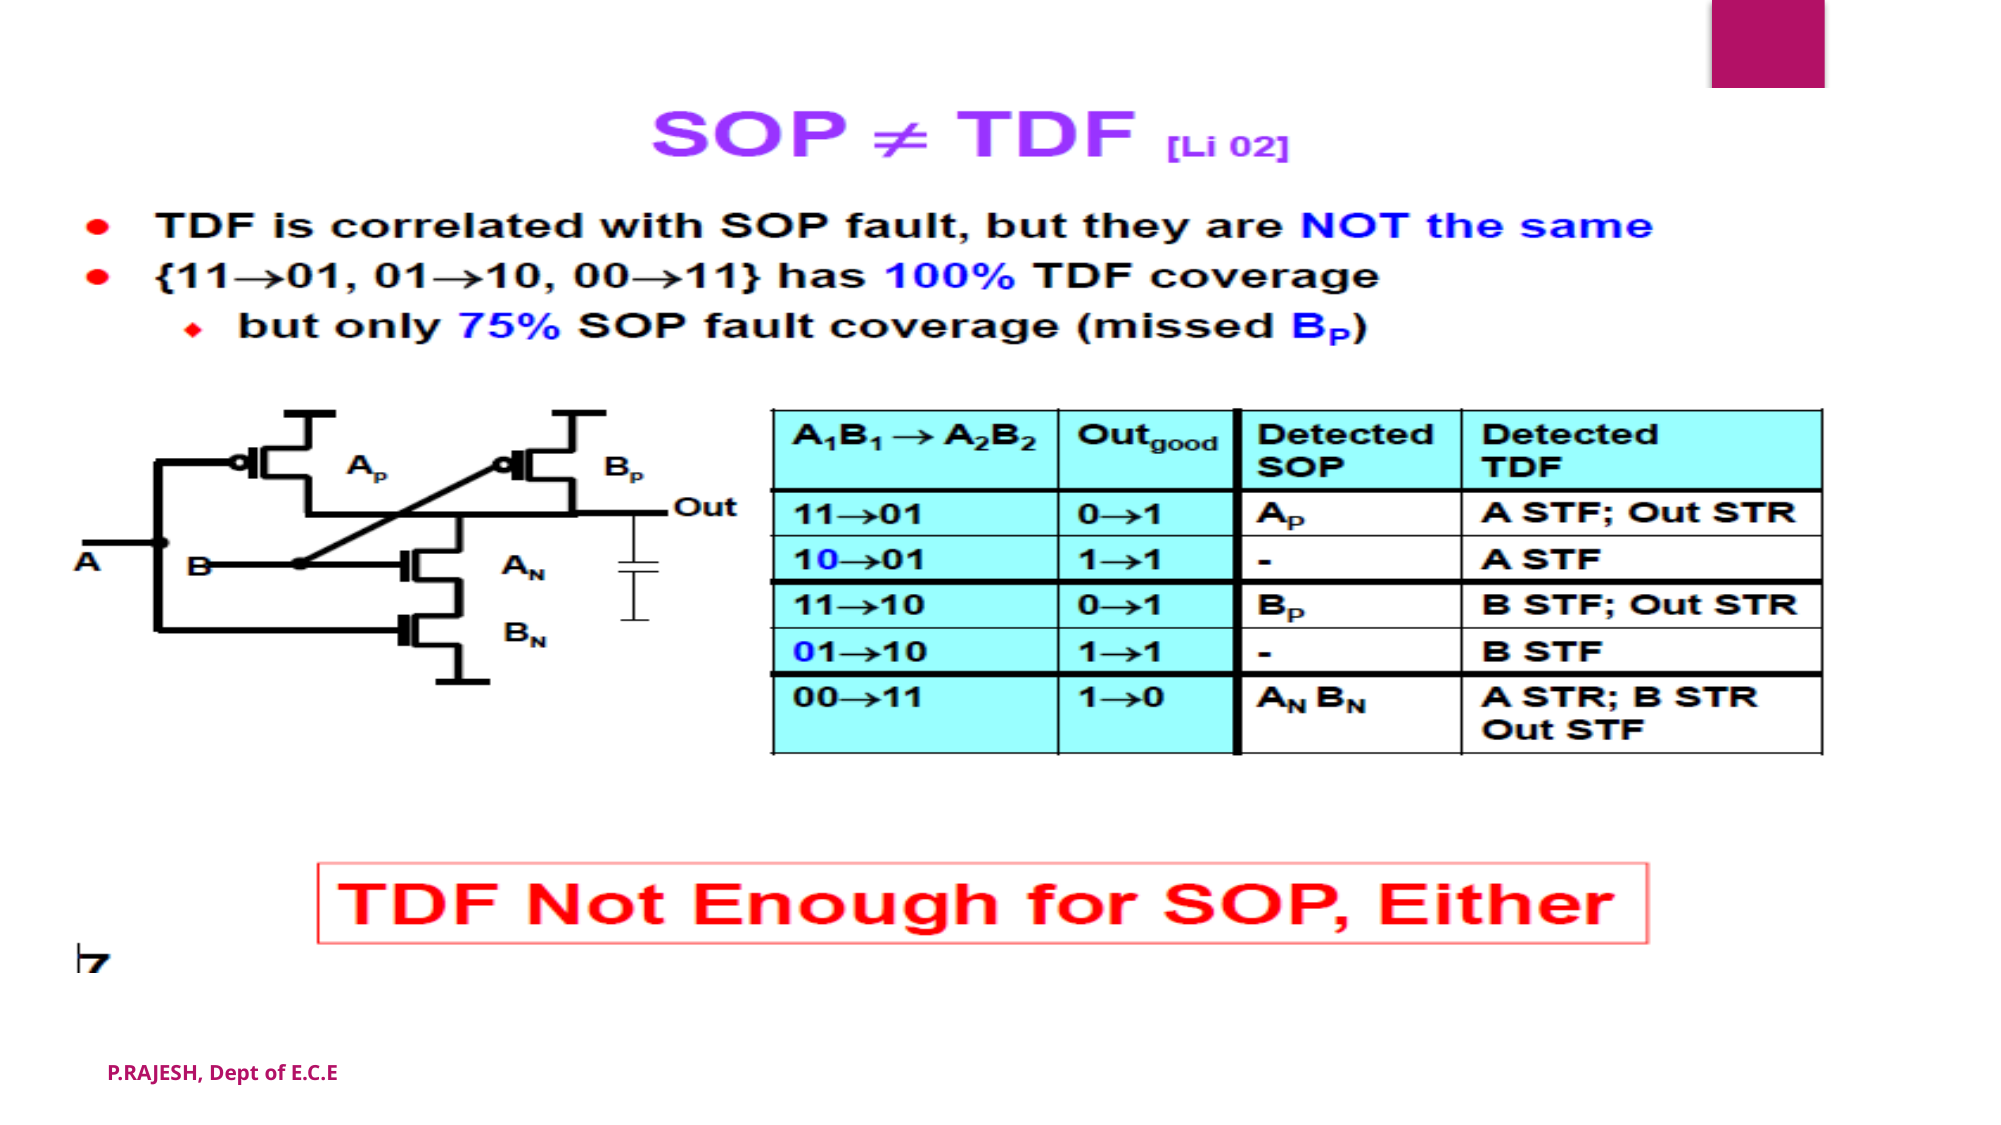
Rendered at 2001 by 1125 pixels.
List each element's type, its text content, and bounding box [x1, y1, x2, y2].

picture [52, 88, 1901, 974]
footer P.RAJESH, Dept of E.C.E [92, 1048, 726, 1099]
